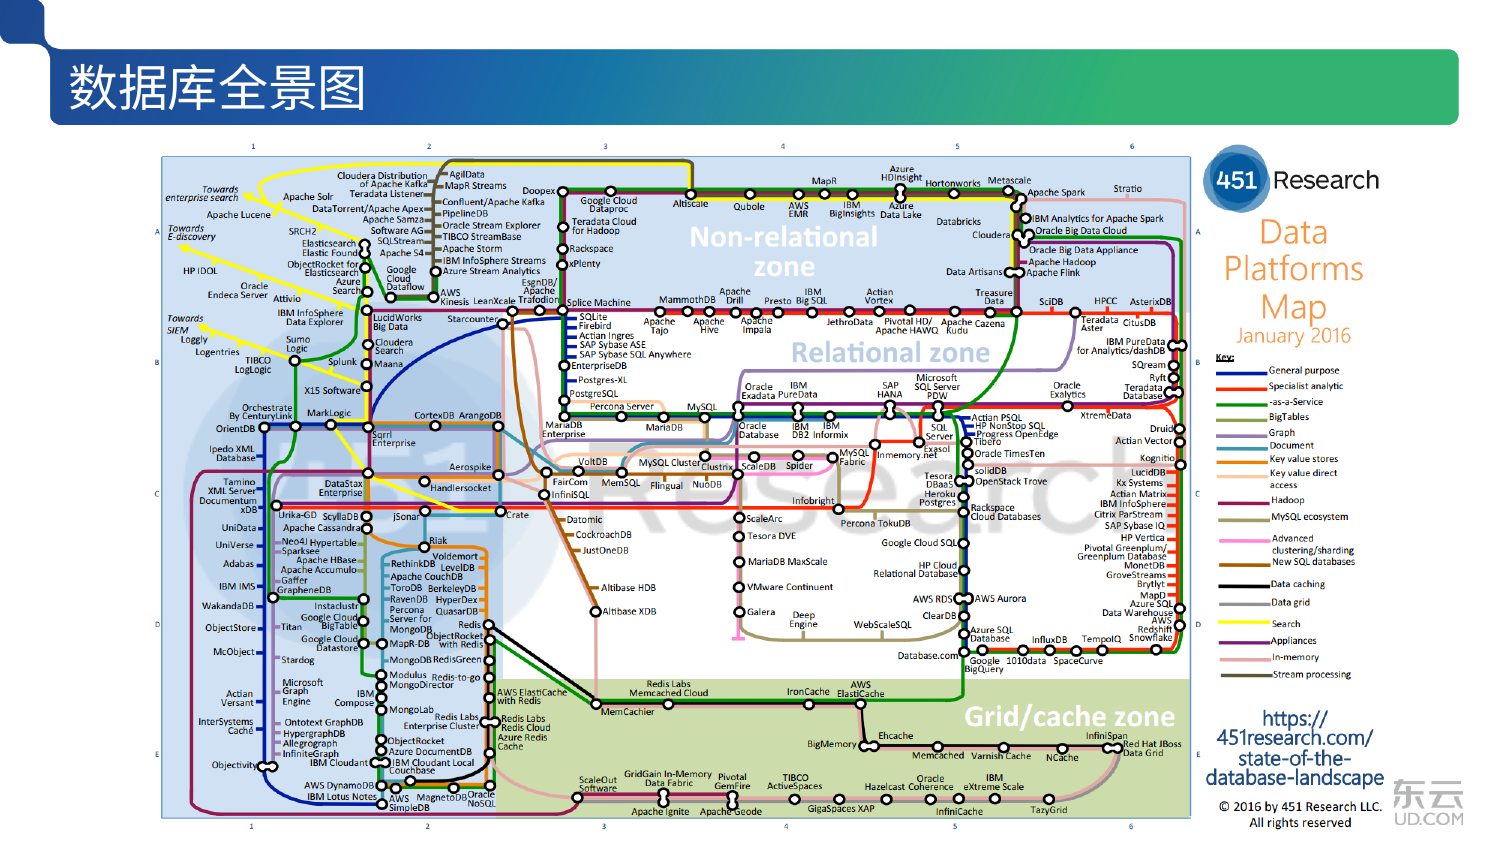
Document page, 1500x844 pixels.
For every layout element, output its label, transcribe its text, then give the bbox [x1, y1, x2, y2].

picture [0, 0, 1500, 844]
title 数据库全景图 [53, 33, 1404, 139]
